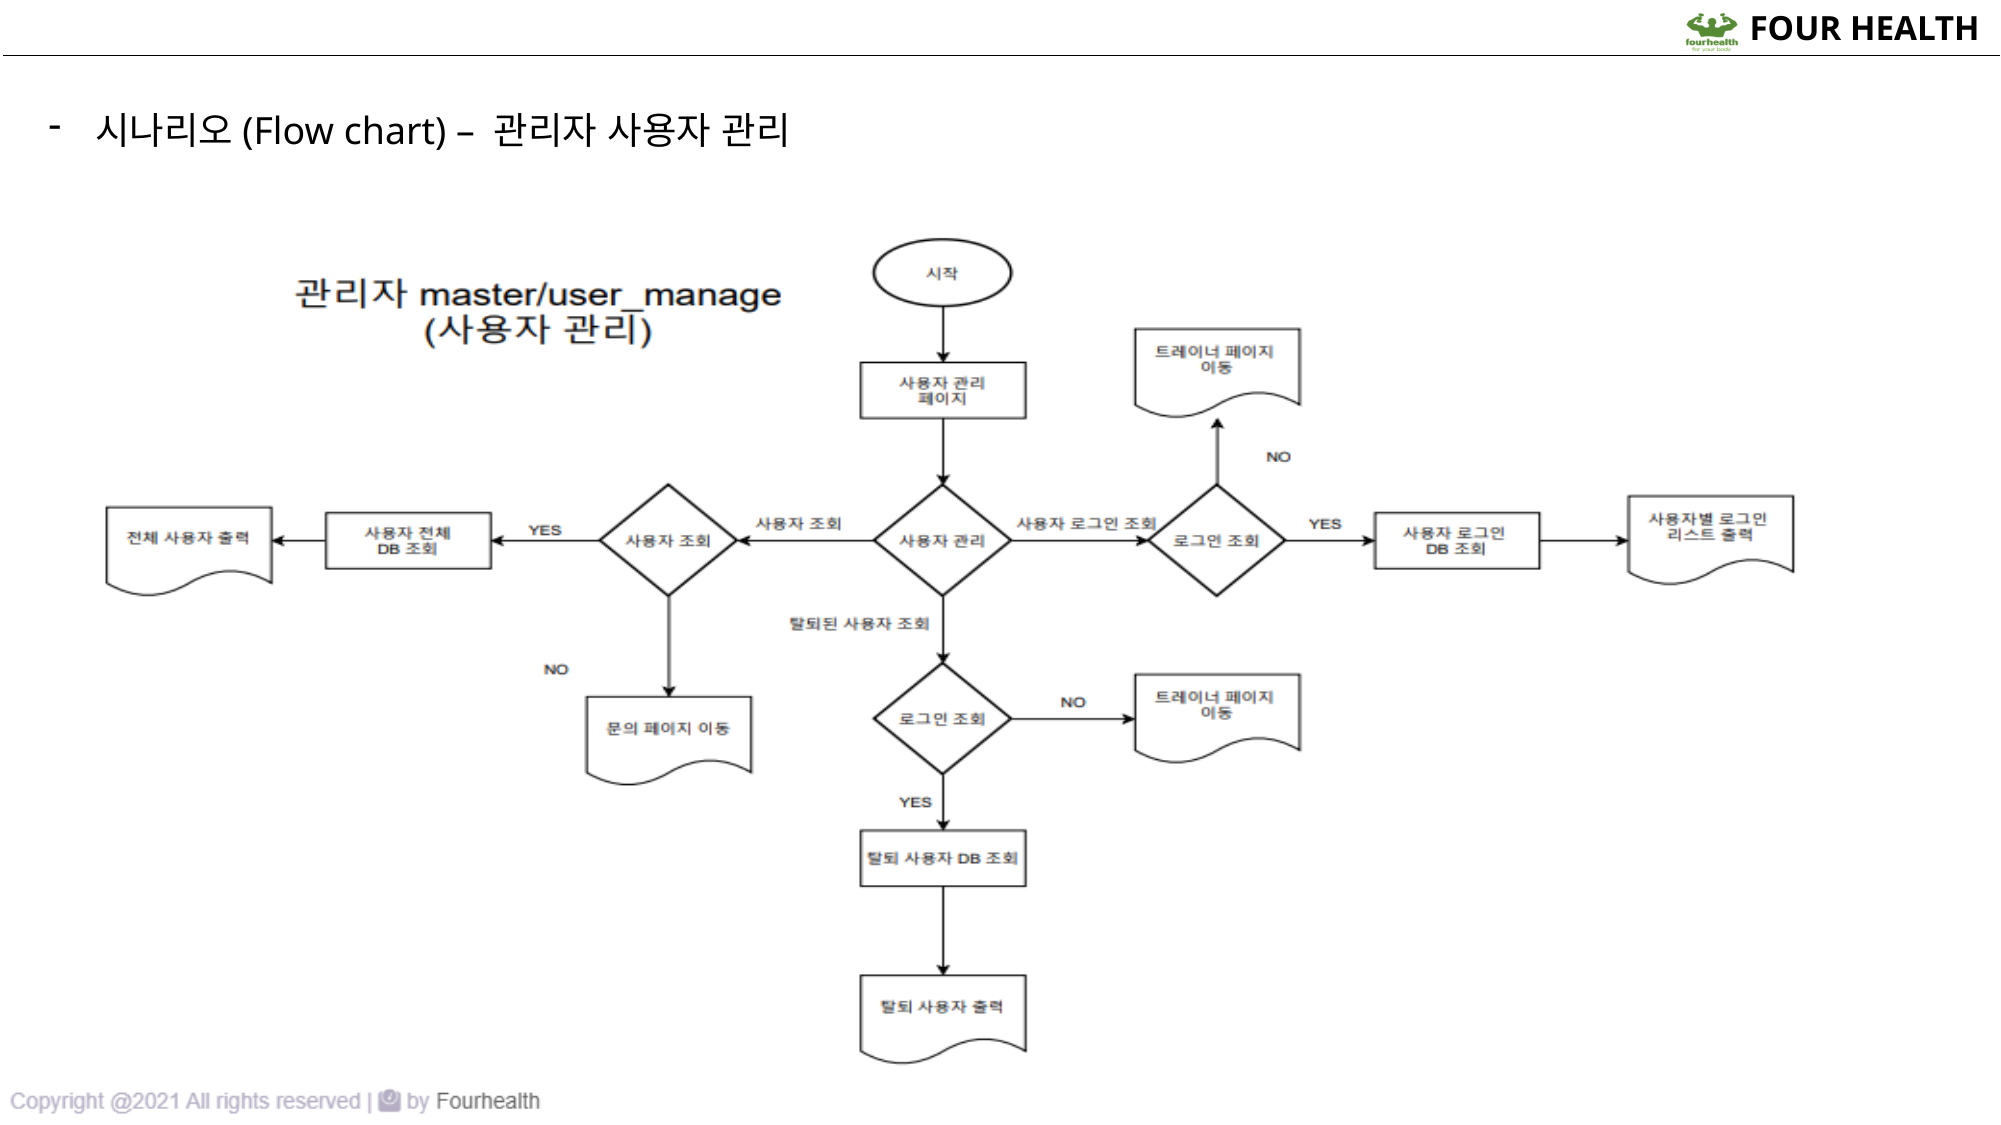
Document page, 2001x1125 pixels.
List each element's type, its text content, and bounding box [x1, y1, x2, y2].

picture [1680, 10, 1741, 52]
text_box 시나리오(Flow chart) – 관리자 사용자 관리 [33, 99, 1189, 160]
picture [2, 190, 1885, 1125]
text_box FOUR HEALTH [1734, 0, 2000, 55]
